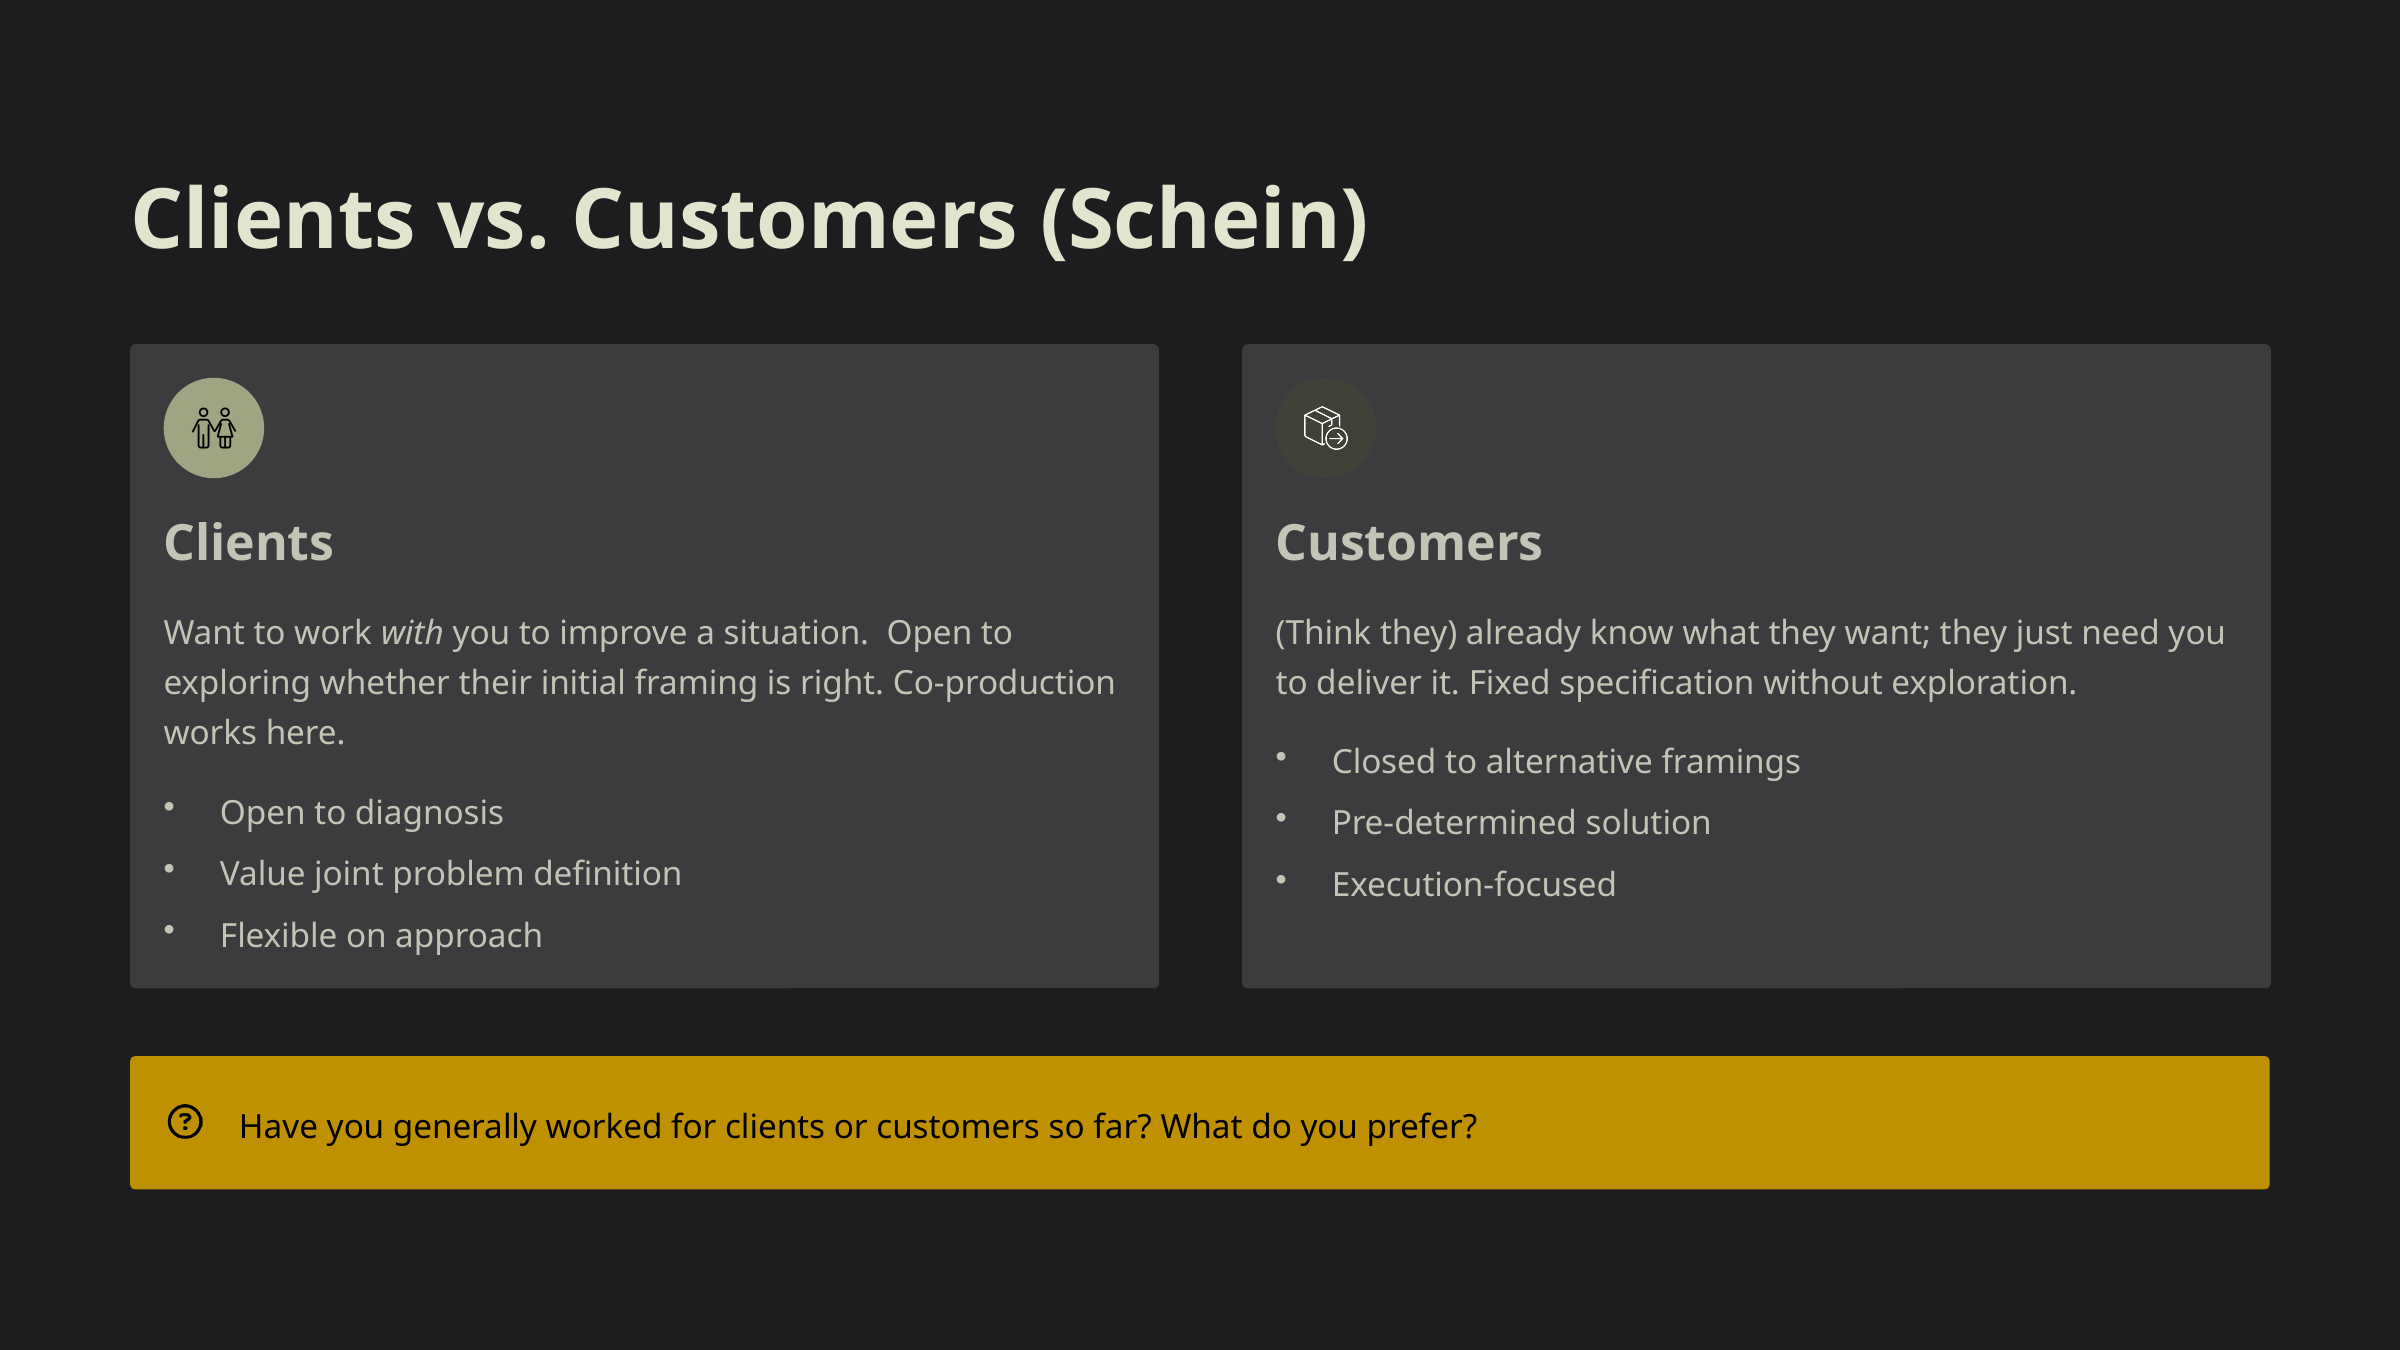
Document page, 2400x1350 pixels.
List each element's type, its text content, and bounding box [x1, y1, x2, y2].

text_box Customers [1275, 508, 1778, 572]
text_box (Think they) already know what they want; they just need you to deliver it. Fixed specification without exploration. [1275, 601, 2238, 703]
text_box [130, 1056, 2270, 1190]
picture [191, 405, 237, 451]
text_box [163, 377, 265, 479]
text_box Have you generally worked for clients or customers so far? What do you prefer? [238, 1094, 2237, 1146]
text_box Clients vs. Customers (Schein) [130, 160, 1271, 266]
text_box [1242, 344, 2272, 989]
text_box Want to work with you to improve a situation. Open to exploring whether their initial framing is right. Co-production works here. [163, 601, 1126, 754]
text_box [1275, 377, 1377, 479]
picture [1303, 405, 1349, 451]
picture [163, 1104, 206, 1139]
text_box Flexible on approach [163, 903, 1126, 955]
text_box Value joint problem definition [163, 842, 1126, 894]
text_box Clients [163, 508, 666, 572]
text_box Open to diagnosis [163, 781, 1126, 832]
text_box Execution-focused [1275, 853, 2238, 904]
text_box Closed to alternative framings [1275, 730, 2238, 782]
text_box Pre-determined solution [1275, 791, 2238, 843]
text_box [130, 344, 1160, 989]
